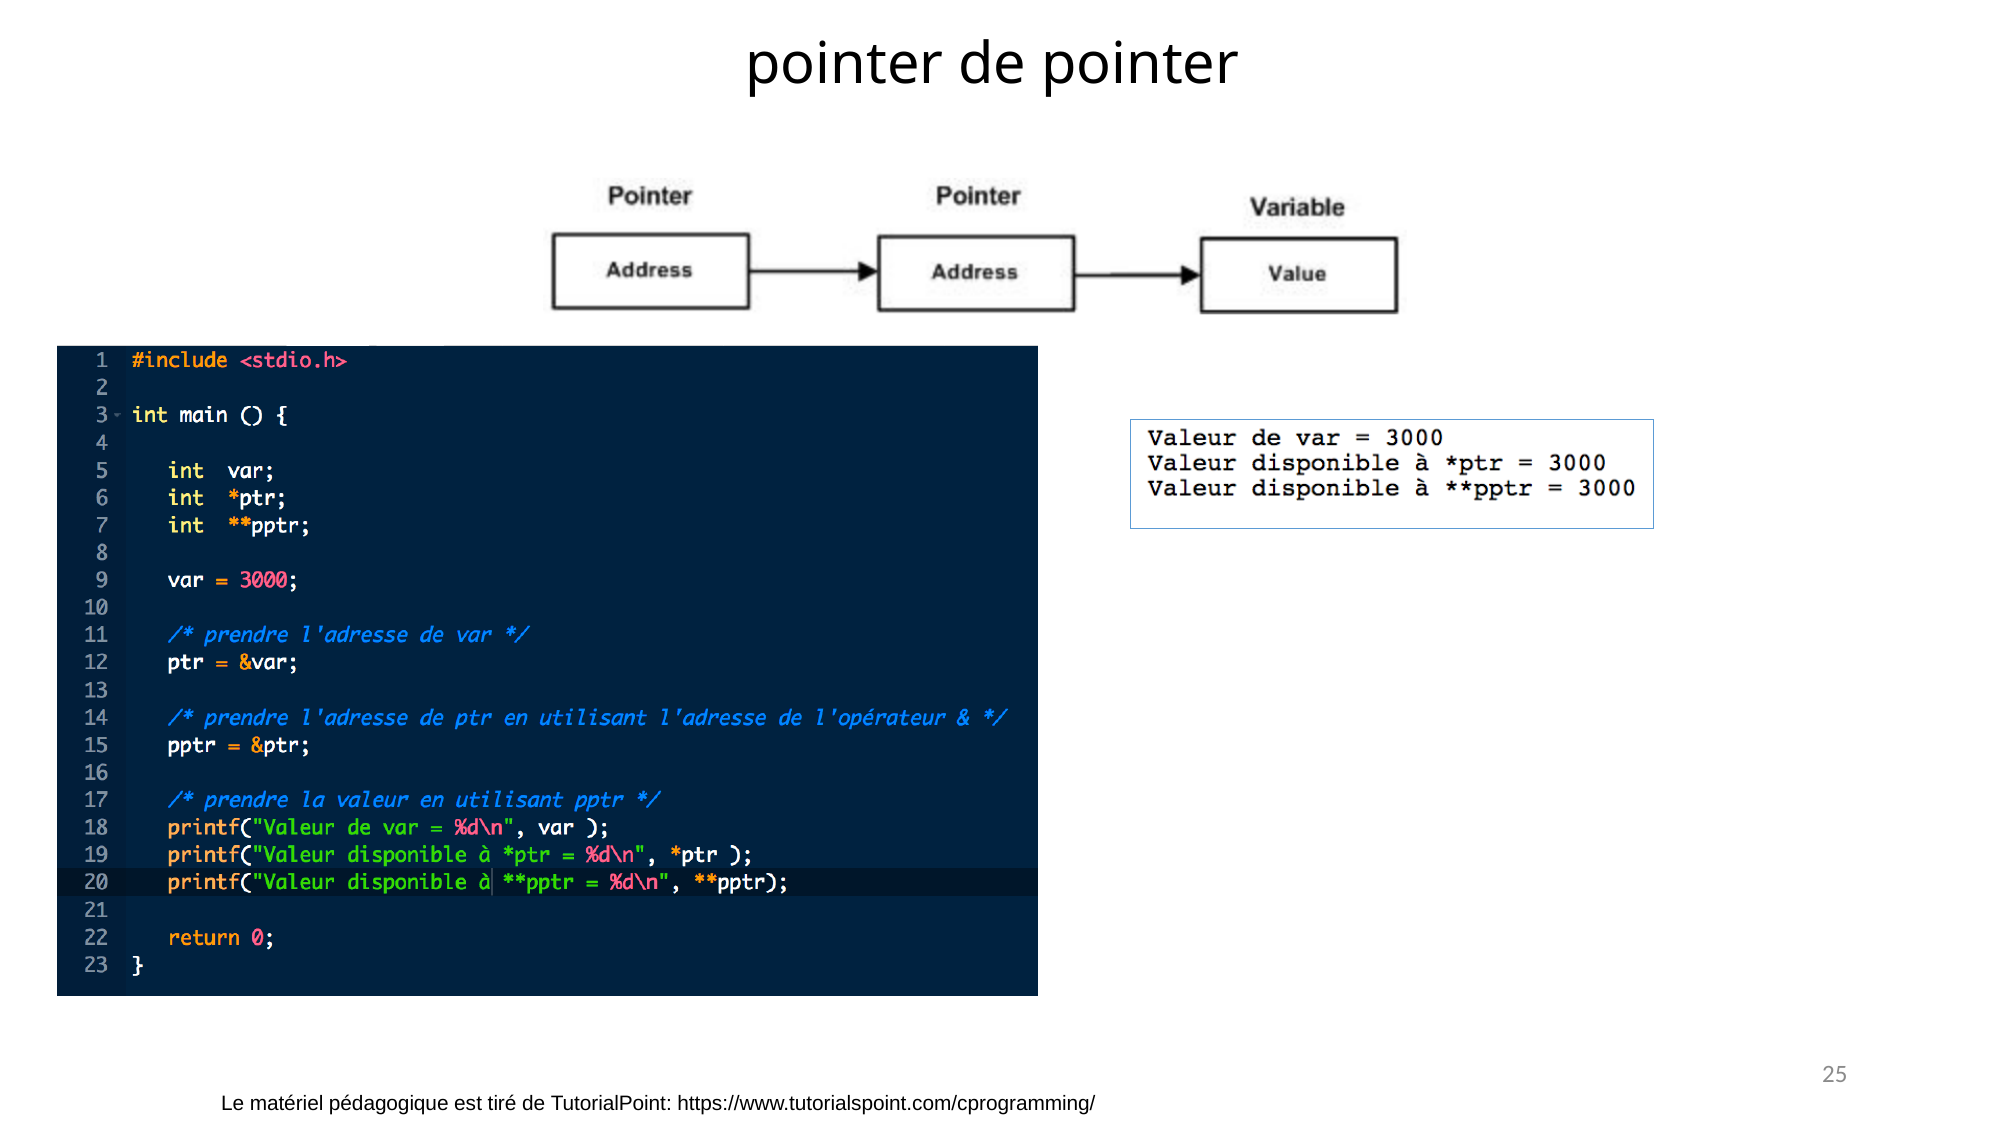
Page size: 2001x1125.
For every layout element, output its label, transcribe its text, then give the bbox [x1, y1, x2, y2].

picture [1130, 419, 1654, 529]
text_box pointer de pointer [137, 25, 1863, 104]
text_box 1 [1412, 1042, 1863, 1103]
picture [515, 157, 1414, 329]
picture [57, 345, 1038, 996]
